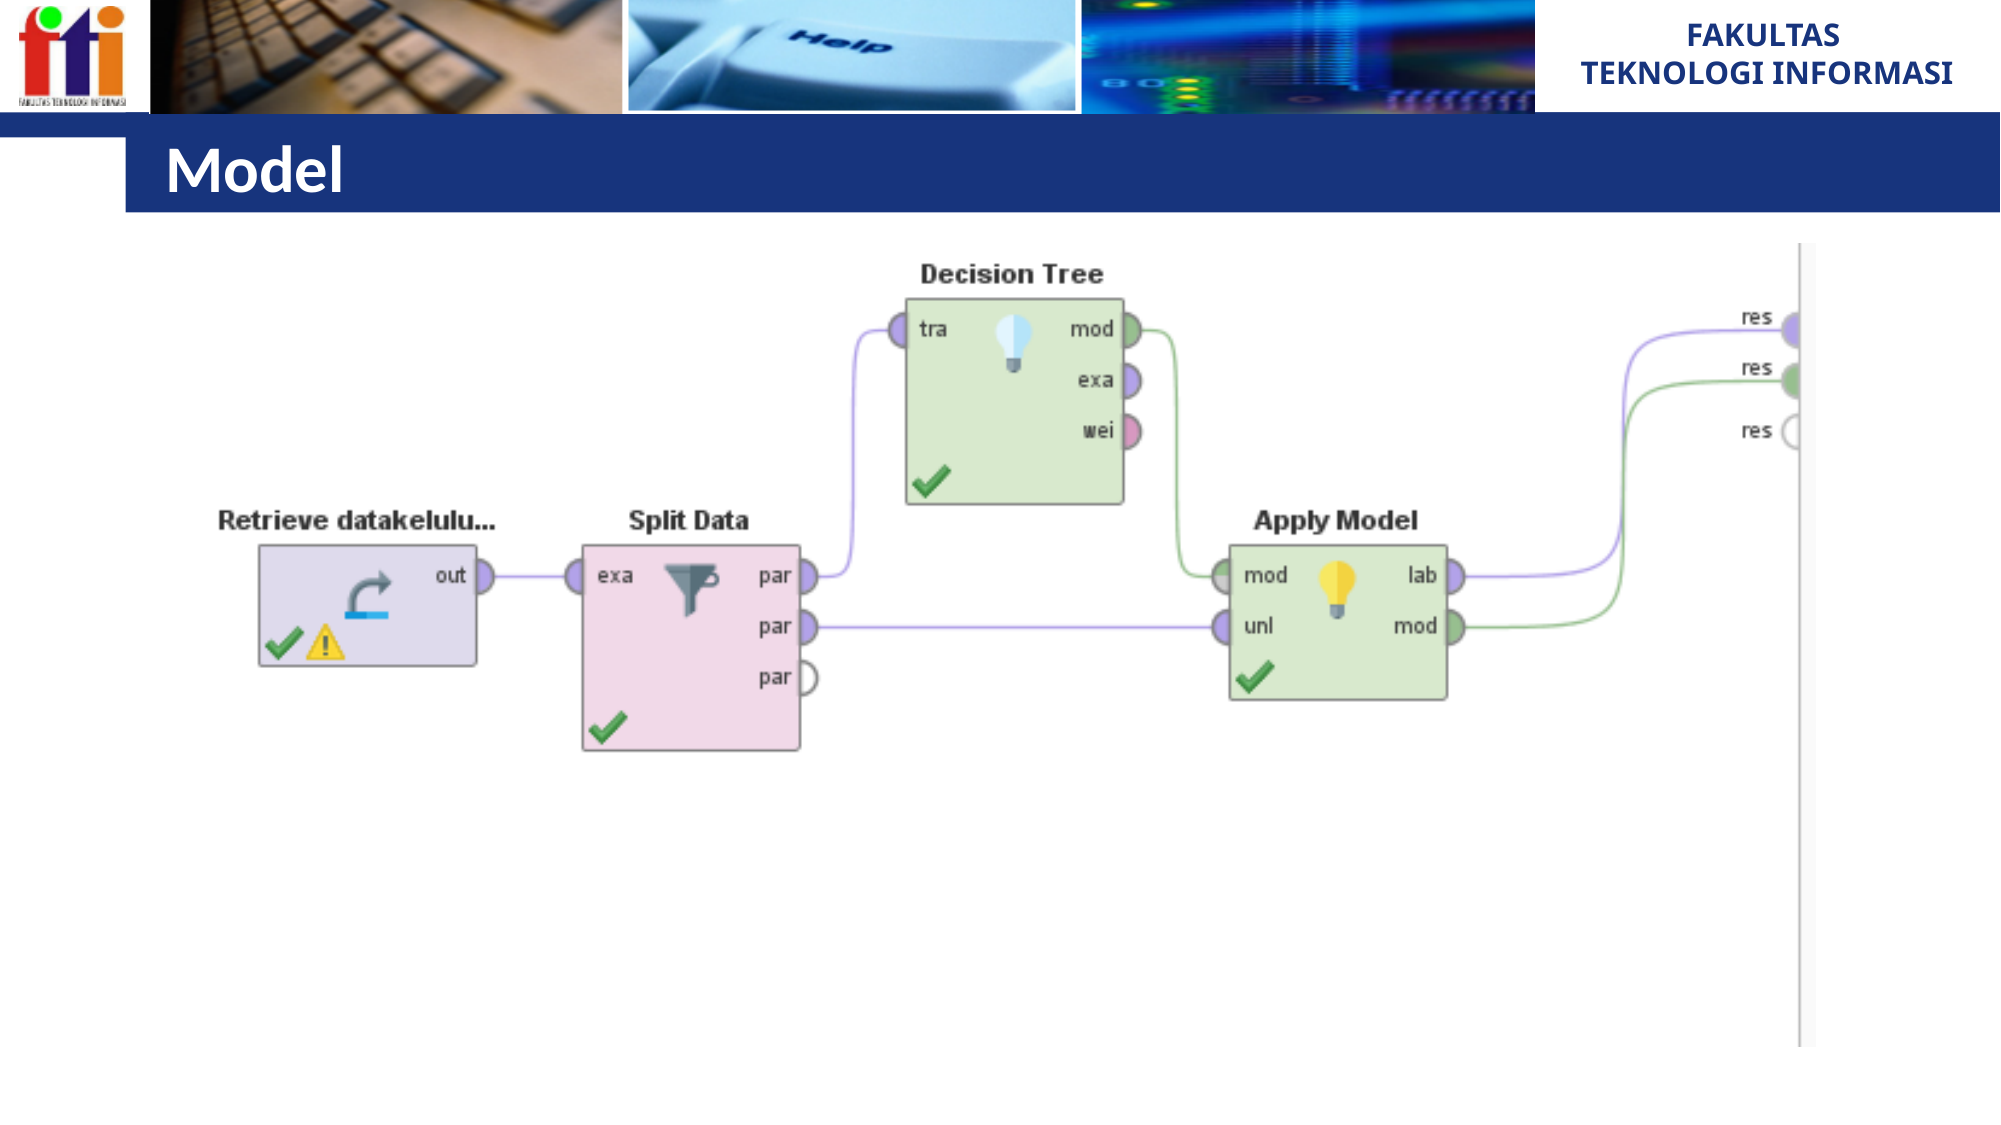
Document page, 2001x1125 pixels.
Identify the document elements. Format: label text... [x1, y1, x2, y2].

title Model [149, 119, 1934, 213]
picture [19, 6, 126, 106]
picture [208, 243, 1816, 1047]
picture [149, 0, 1535, 114]
